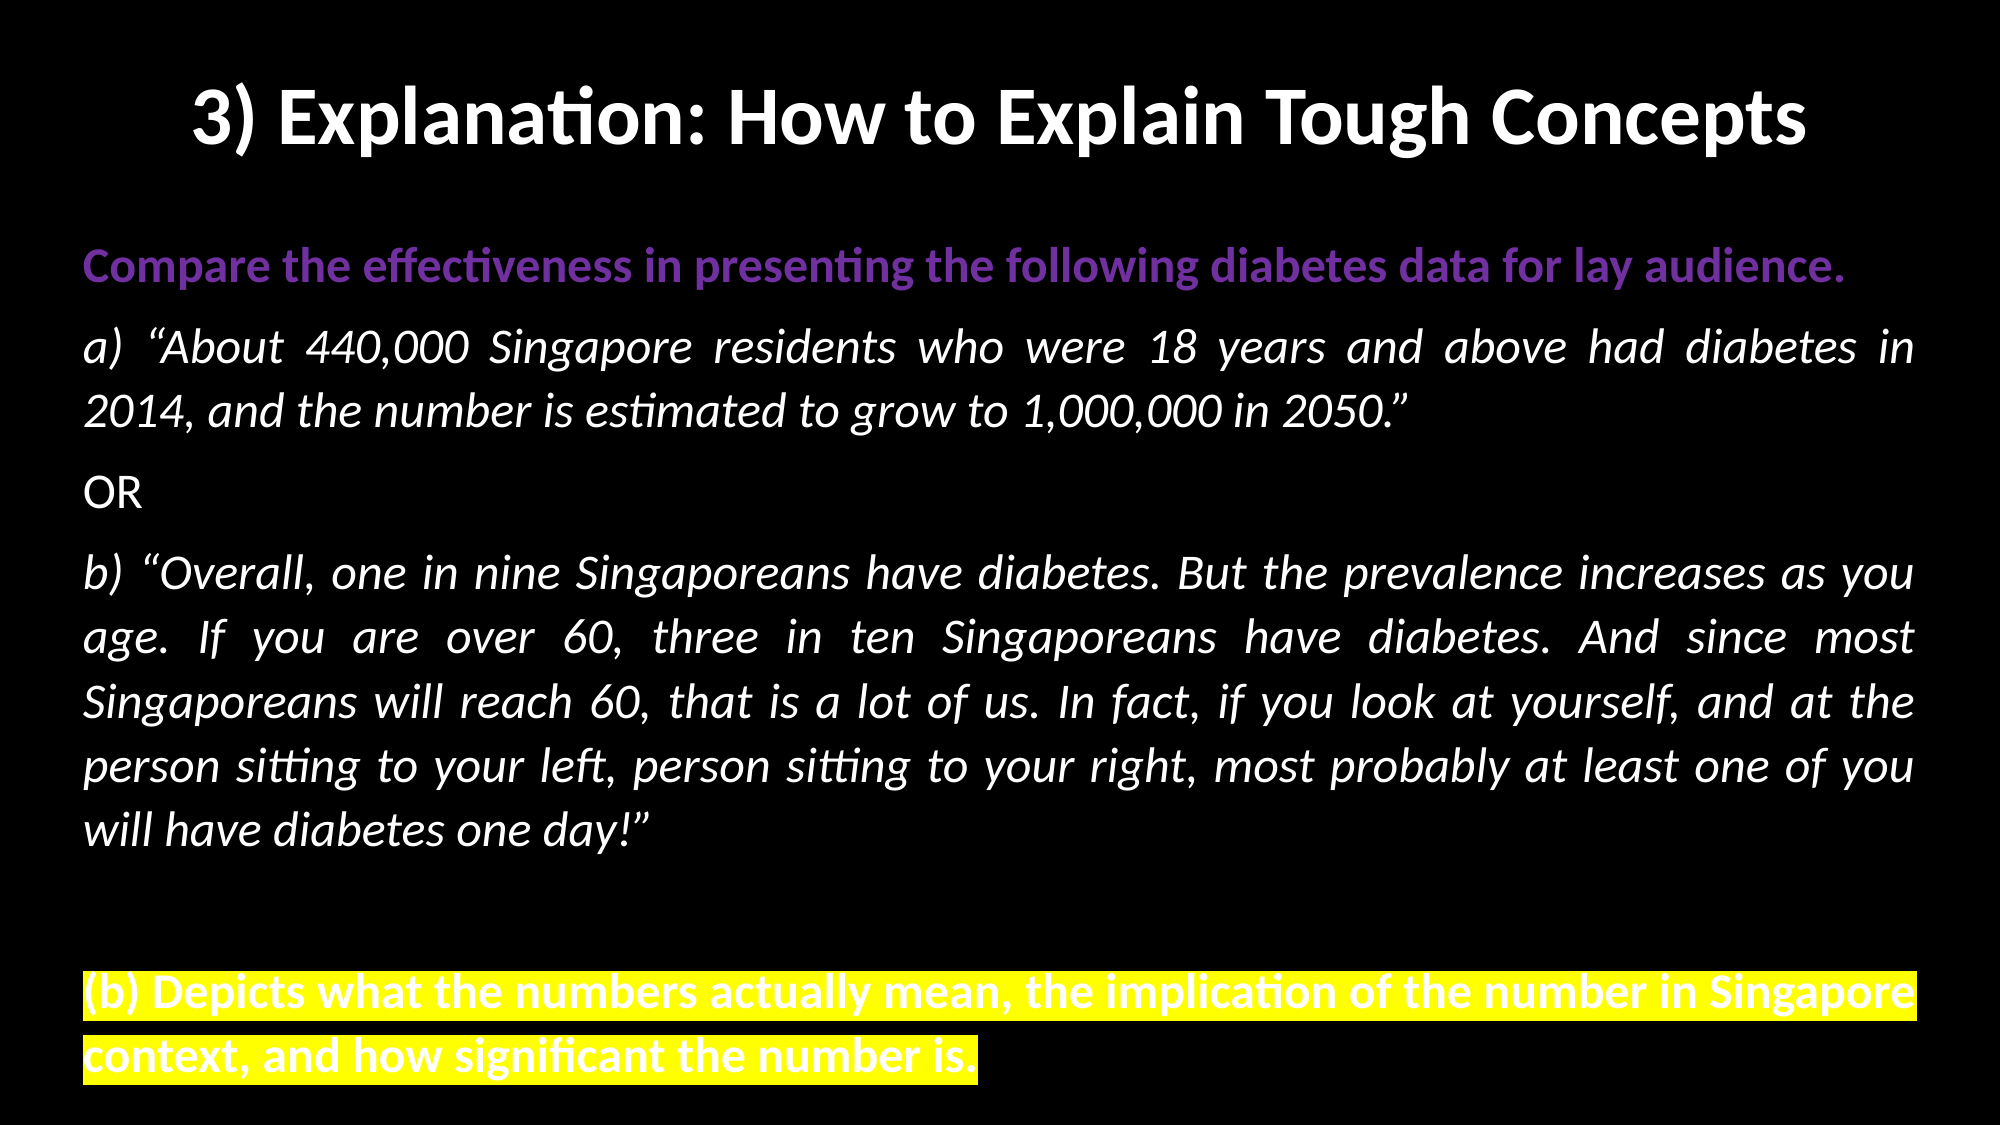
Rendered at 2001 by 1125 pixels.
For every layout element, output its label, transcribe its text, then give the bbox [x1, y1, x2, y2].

title 3) Explanation: How to Explain Tough Concepts [175, 55, 1901, 180]
text_box Compare the effectiveness in presenting the following diabetes data for lay audience. a) “About 440,000 Singapore residents who were 18 years and above had diabetes in 2014, and the number is estimated to grow to 1,000,000 in 2050.” OR b) “Overall, one in nine Singaporeans have diabetes. But the prevalence increases as you age. If you are over 60, three in ten Singaporeans have diabetes. And since most Singaporeans will reach 60, that is a lot of us. In fact, if you look at yourself, and at the person sitting to your left, person sitting to your right, most probably at least one of you will have diabetes one day!” (b) Depicts what the numbers actually mean, the implication of the number in Singapore context, and how significant the number is. [68, 221, 1932, 1090]
